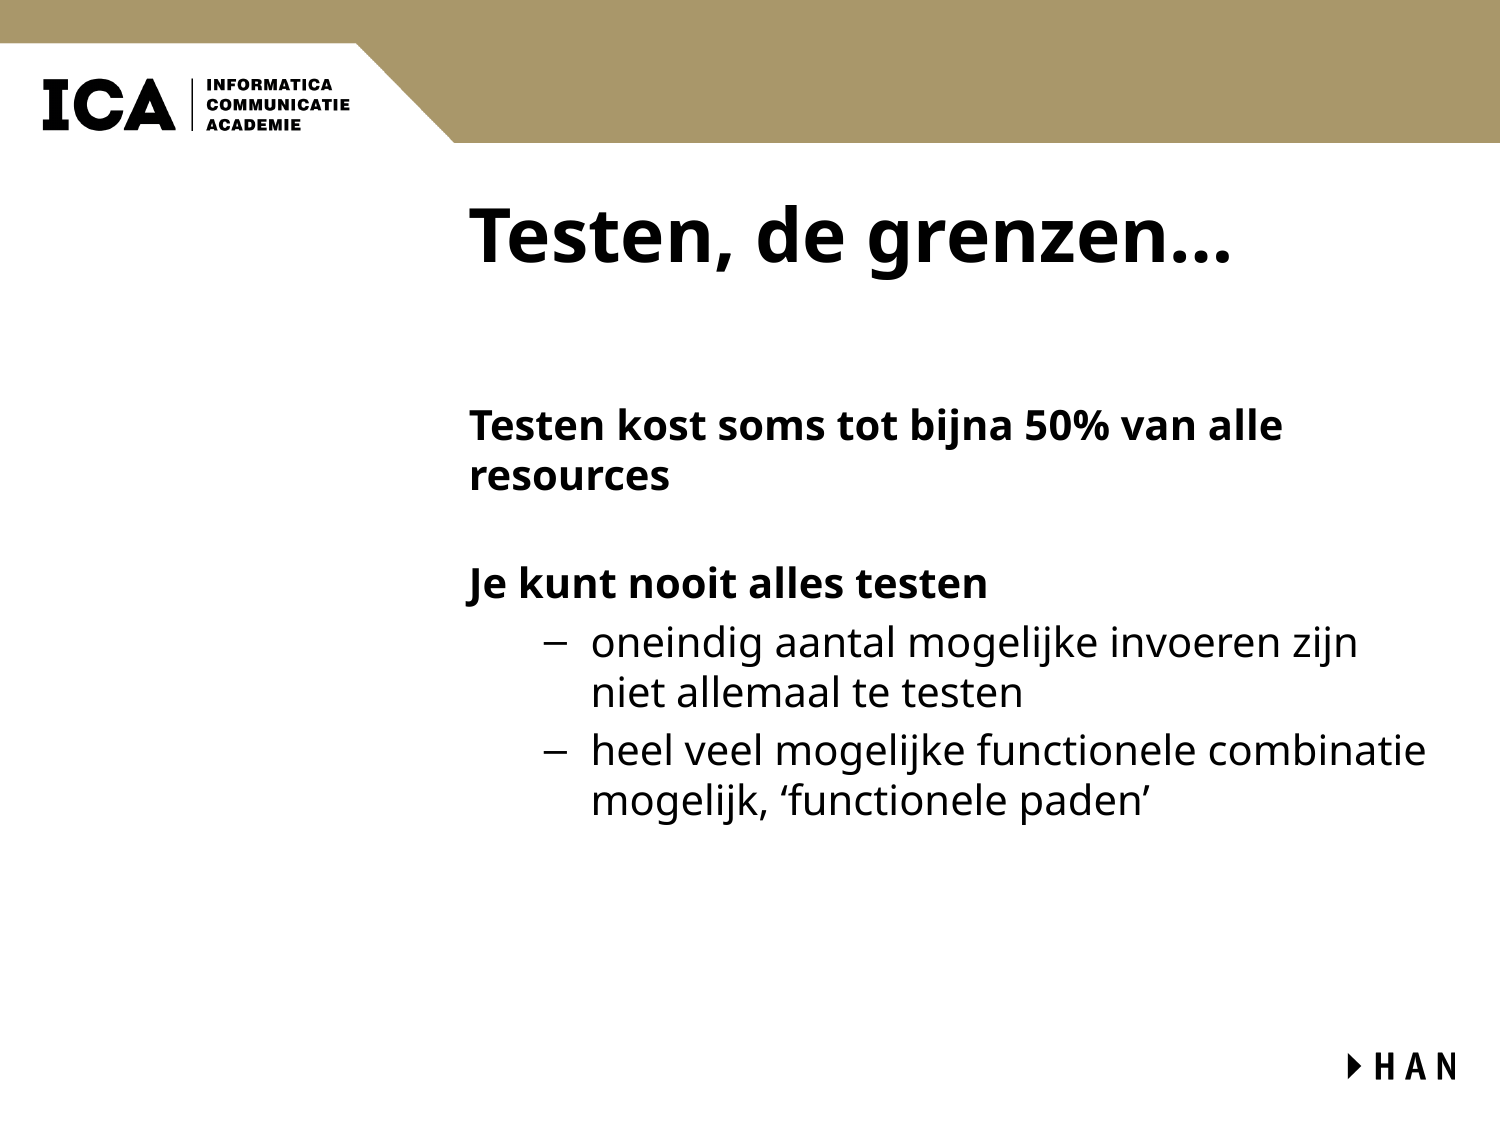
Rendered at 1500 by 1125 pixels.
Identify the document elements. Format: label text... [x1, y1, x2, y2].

list Testen kost soms tot bijna 50% van alle resources Je kunt nooit alles testen oneindig aantal mogelijke invoeren zijn niet allemaal te testen heel veel mogelijke functionele combinatie mogelijk, ‘functionele paden’ [453, 391, 1455, 1040]
title Testen, de grenzen… [453, 179, 1455, 287]
